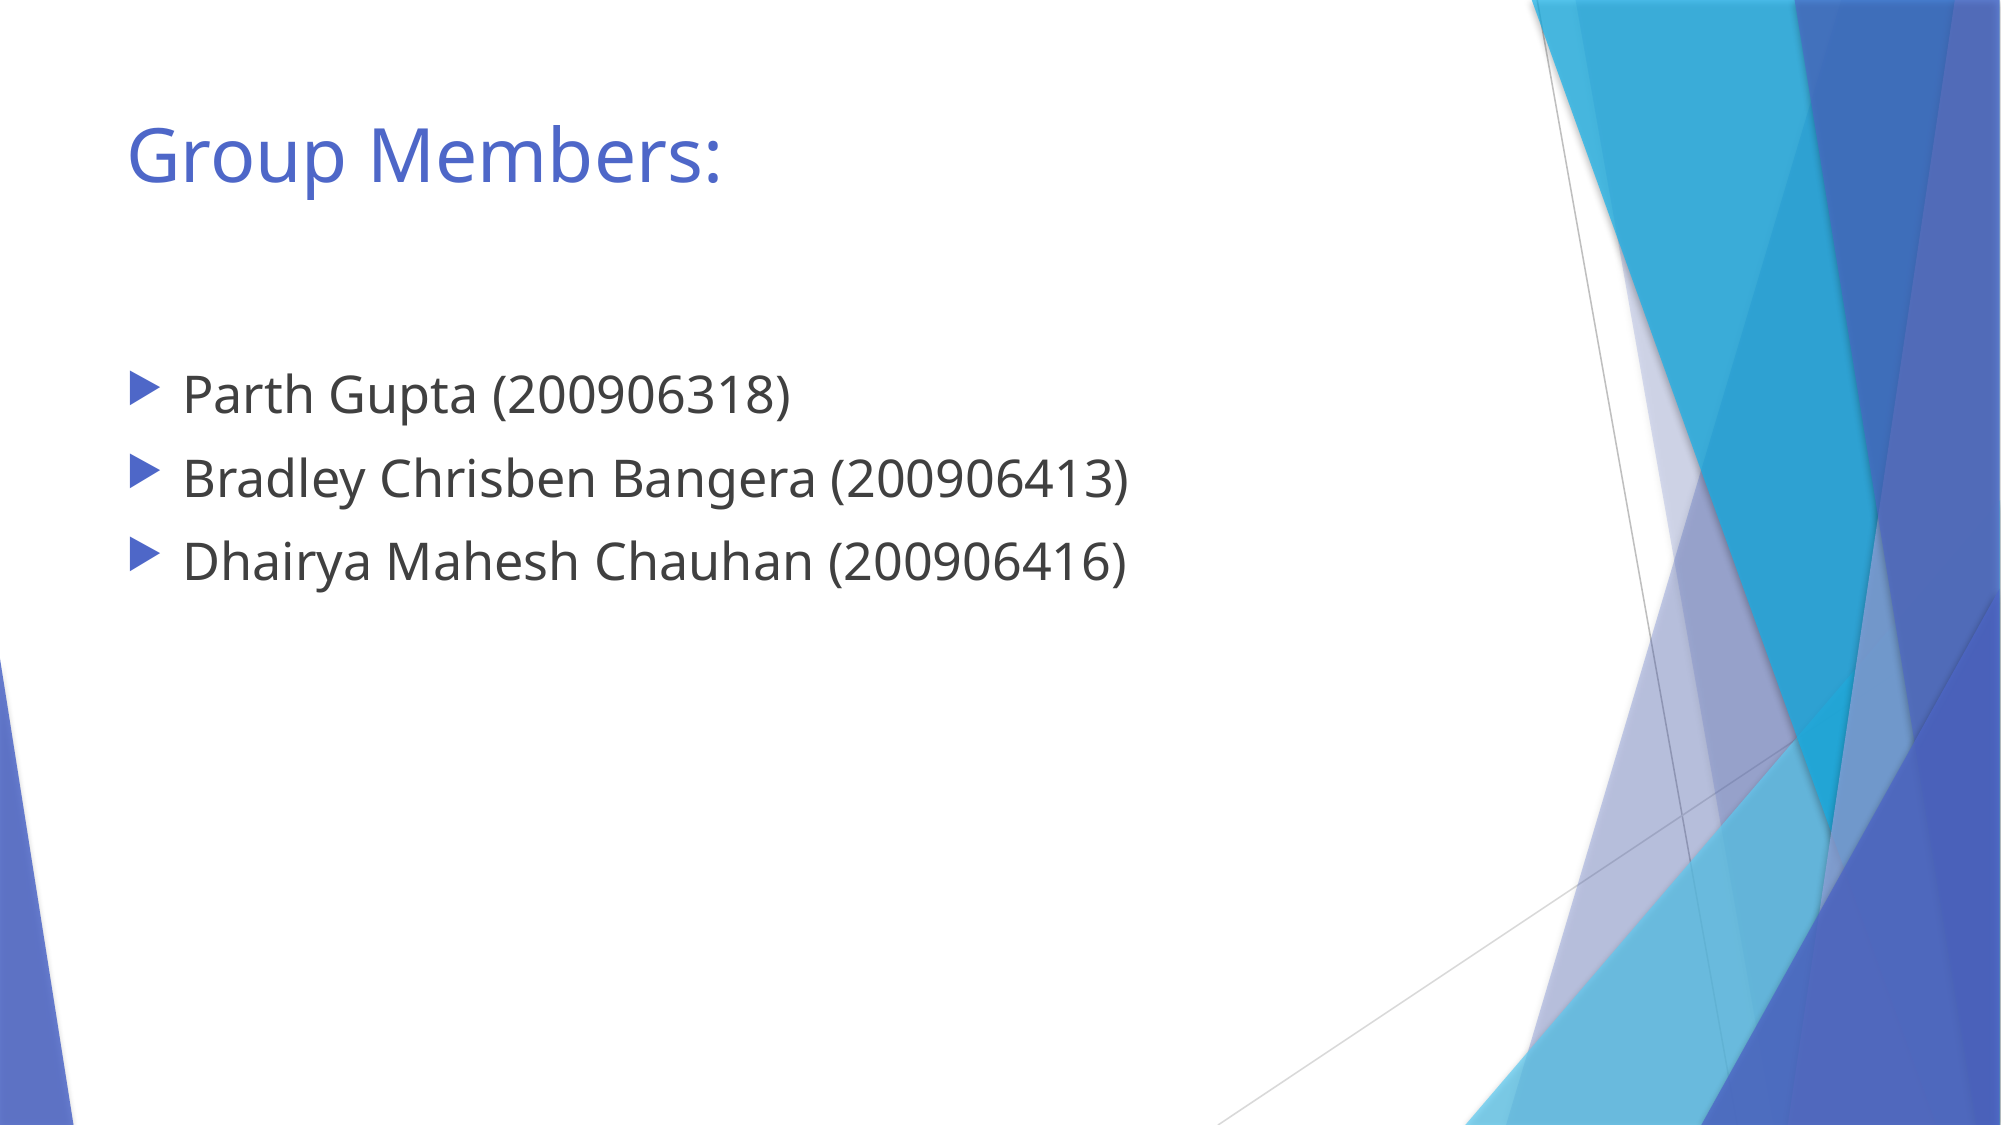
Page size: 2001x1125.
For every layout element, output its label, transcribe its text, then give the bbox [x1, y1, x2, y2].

title Group Members: [111, 99, 1522, 317]
list Parth Gupta (200906318) Bradley Chrisben Bangera (200906413) Dhairya Mahesh Chauhan (200906416) [111, 354, 1522, 992]
